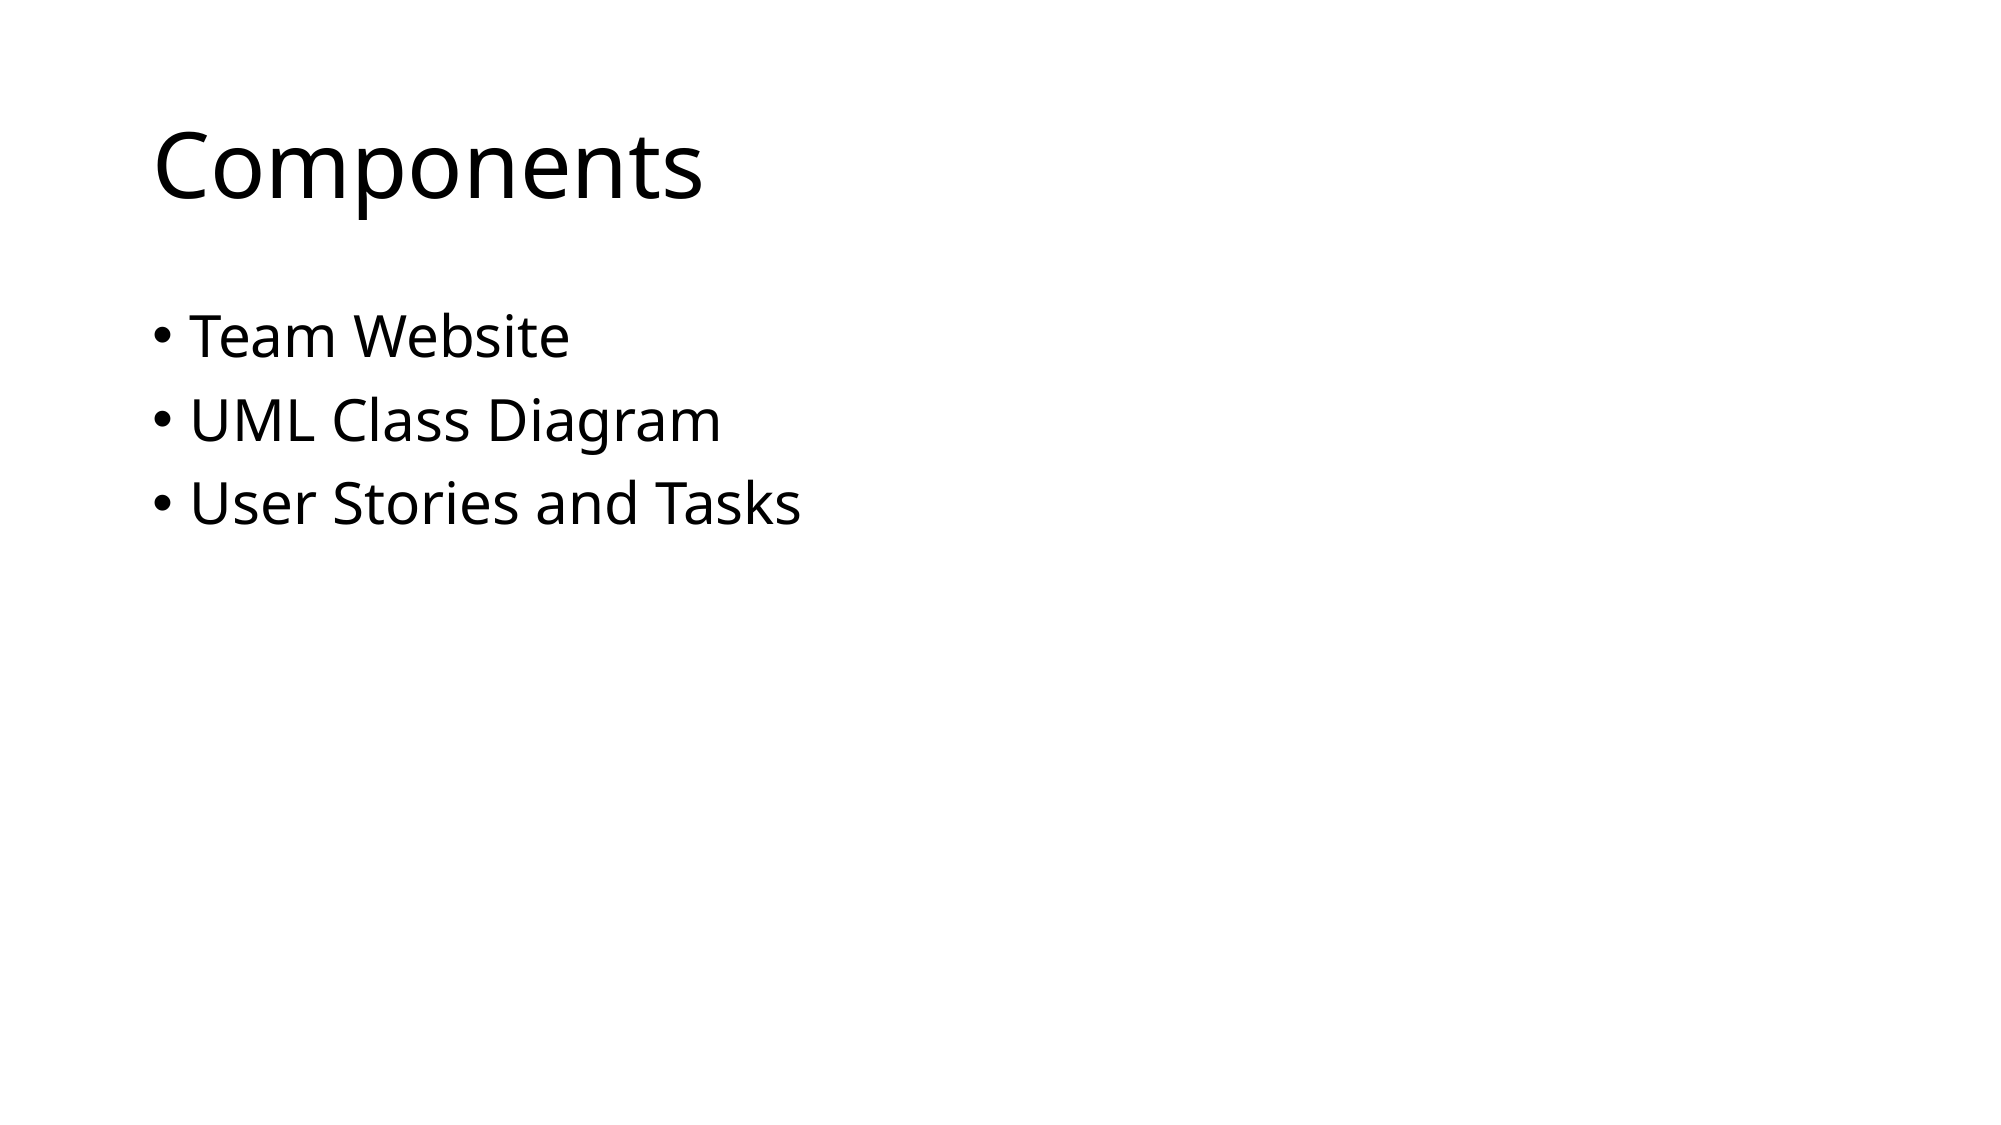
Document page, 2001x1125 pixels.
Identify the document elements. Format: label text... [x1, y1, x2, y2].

title Components [137, 59, 1863, 278]
list Team Website UML Class Diagram User Stories and Tasks [137, 299, 1863, 1014]
